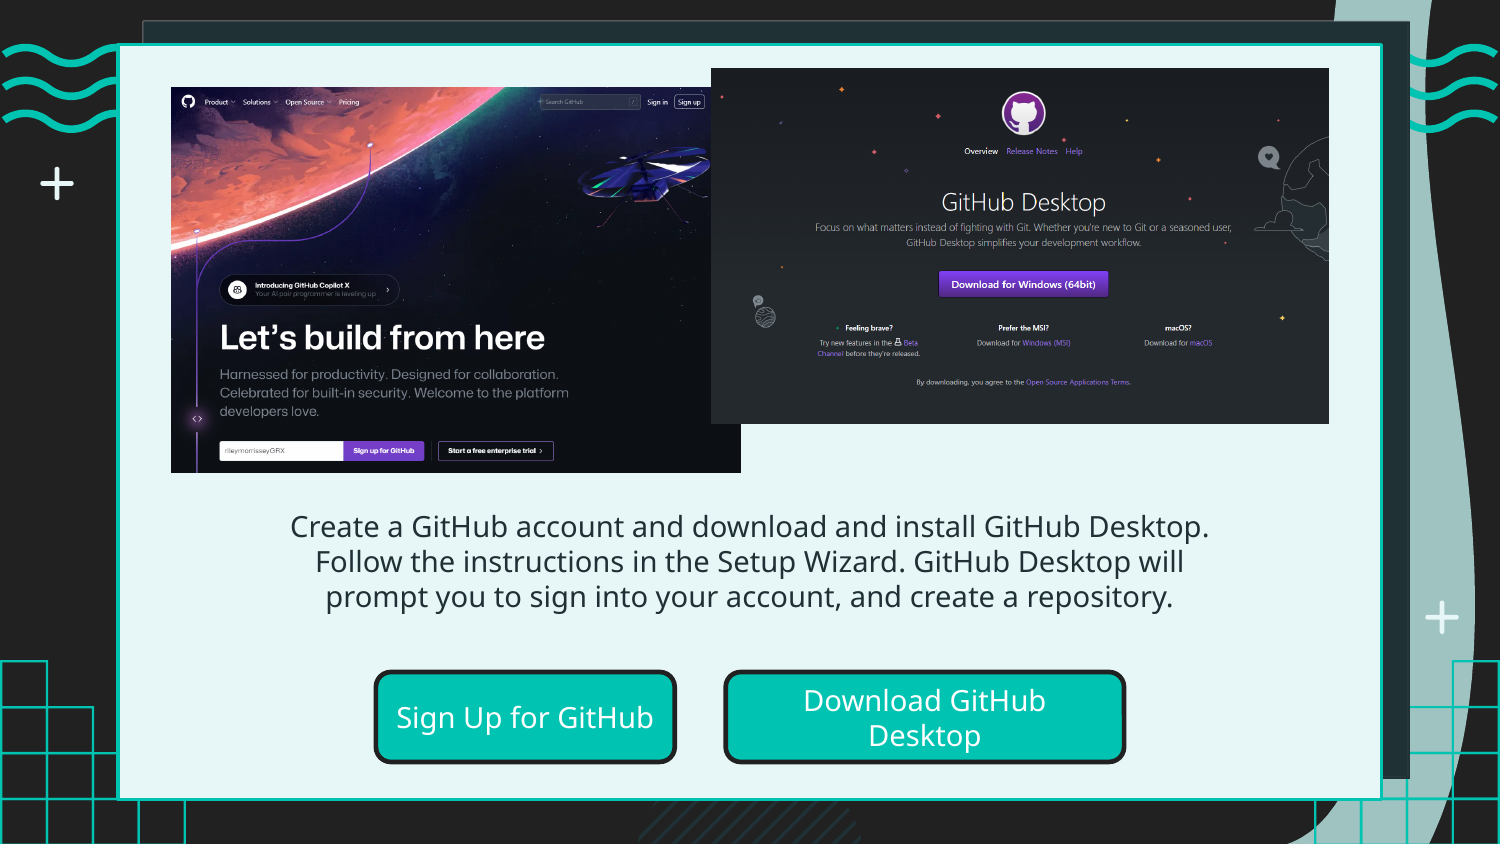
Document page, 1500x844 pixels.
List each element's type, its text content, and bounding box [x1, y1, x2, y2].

text_box Download GitHub Desktop [725, 671, 1125, 762]
text_box Sign Up for GitHub [375, 671, 675, 762]
picture [171, 68, 1329, 473]
subtitle Create a GitHub account and download and install GitHub Desktop. Follow the instructions in the Setup Wizard. GitHub Desktop will prompt you to sign into your account, and create a repository. [268, 493, 1232, 641]
